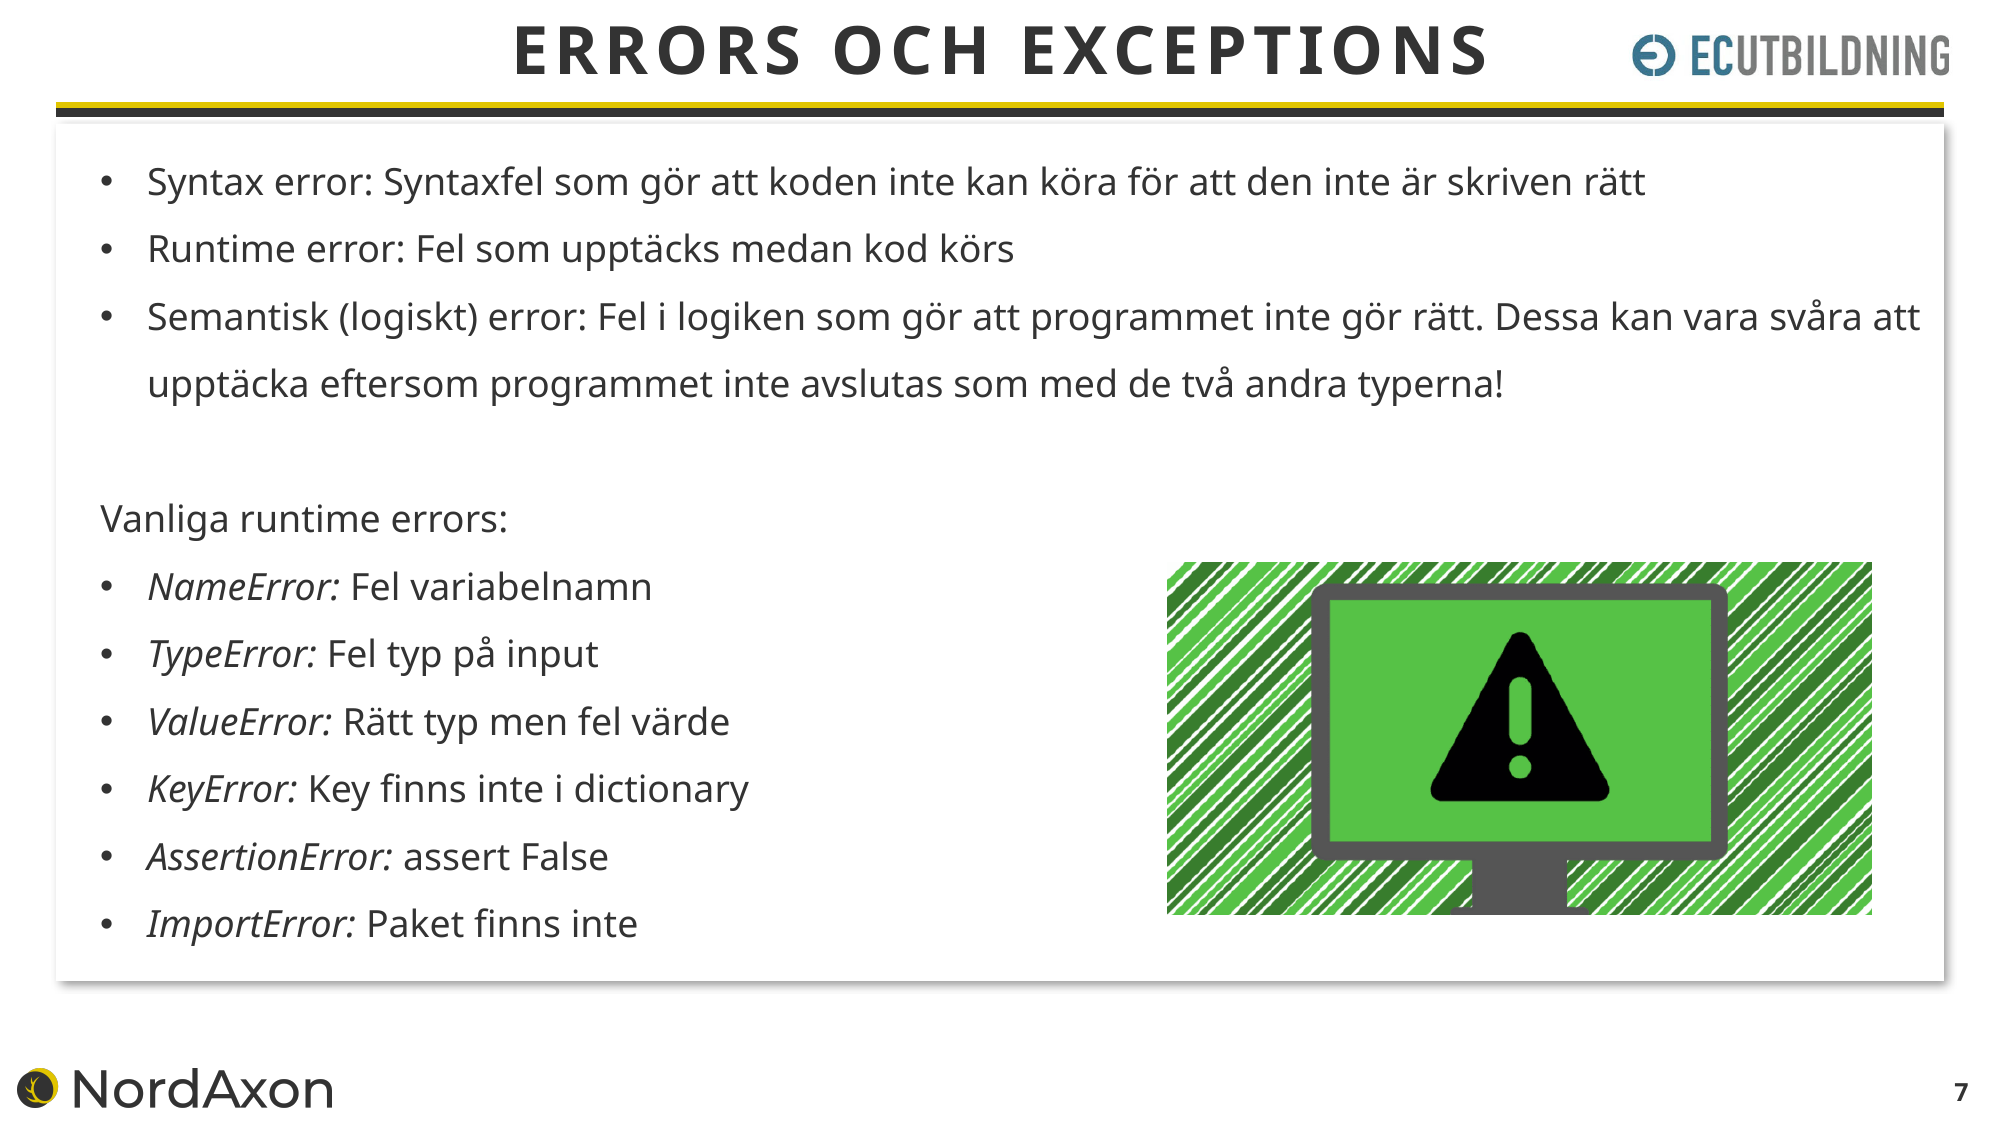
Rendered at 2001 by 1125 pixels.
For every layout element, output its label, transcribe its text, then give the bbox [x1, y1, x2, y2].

slide_number 7 [1922, 1063, 2000, 1123]
picture [1167, 562, 1872, 915]
picture [17, 1068, 332, 1108]
list ERRORS OCH EXCEPTIONS [0, 0, 2000, 107]
picture [1624, 20, 1962, 86]
text_box Syntax error: Syntaxfel som gör att koden inte kan köra för att den inte är skriven rätt Runtime error: Fel som upptäcks medan kod körs Semantisk (logiskt) error: Fel i logiken som gör att programmet inte gör rätt. Dessa kan vara svåra att upptäcka eftersom programmet inte avslutas som med de två andra typerna! Vanliga runtime errors: NameError: Fel variabelnamn TypeError: Fel typ på input ValueError: Rätt typ men fel värde KeyError: Key finns inte i dictionary AssertionError: assert False ImportError: Paket finns inte [55, 123, 1944, 981]
